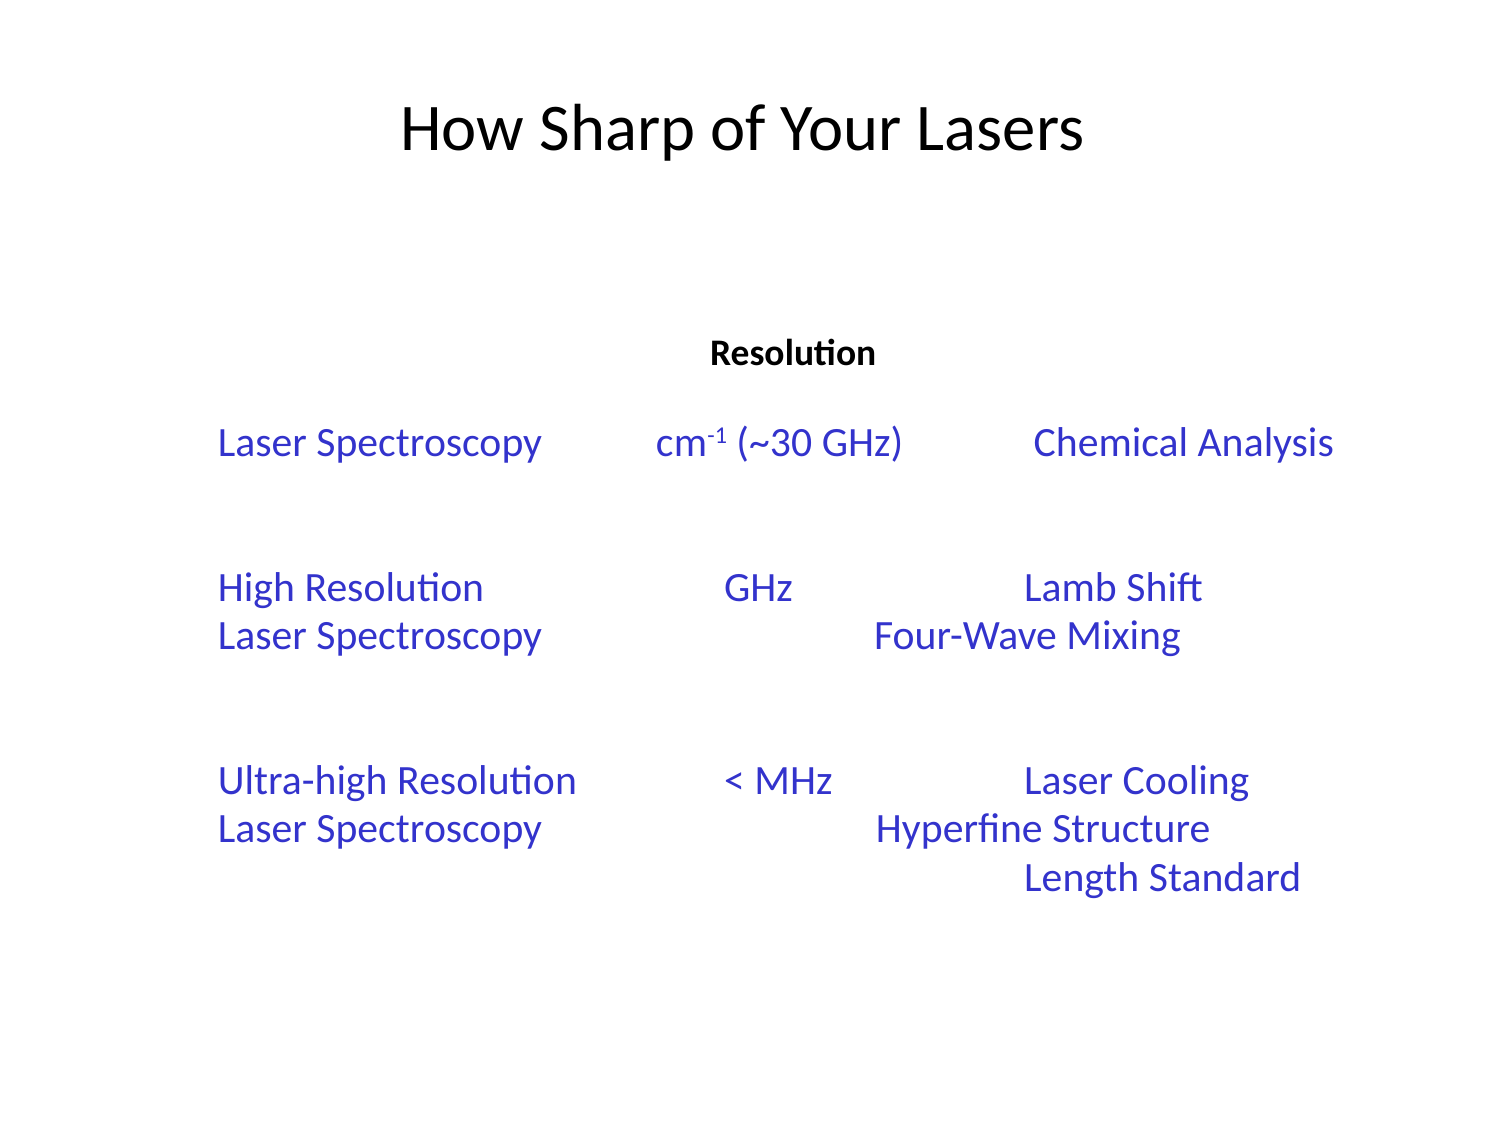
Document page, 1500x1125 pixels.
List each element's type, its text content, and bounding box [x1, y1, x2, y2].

text_box Resolution Laser Spectroscopy cm-1 (~30 GHz) Chemical Analysis High Resolution GHz Lamb Shift Laser Spectroscopy Four-Wave Mixing Ultra-high Resolution < MHz Laser Cooling Laser Spectroscopy Hyperfine Structure Length Standard [202, 276, 1388, 965]
text_box How Sharp of Your Lasers [0, 76, 1500, 172]
